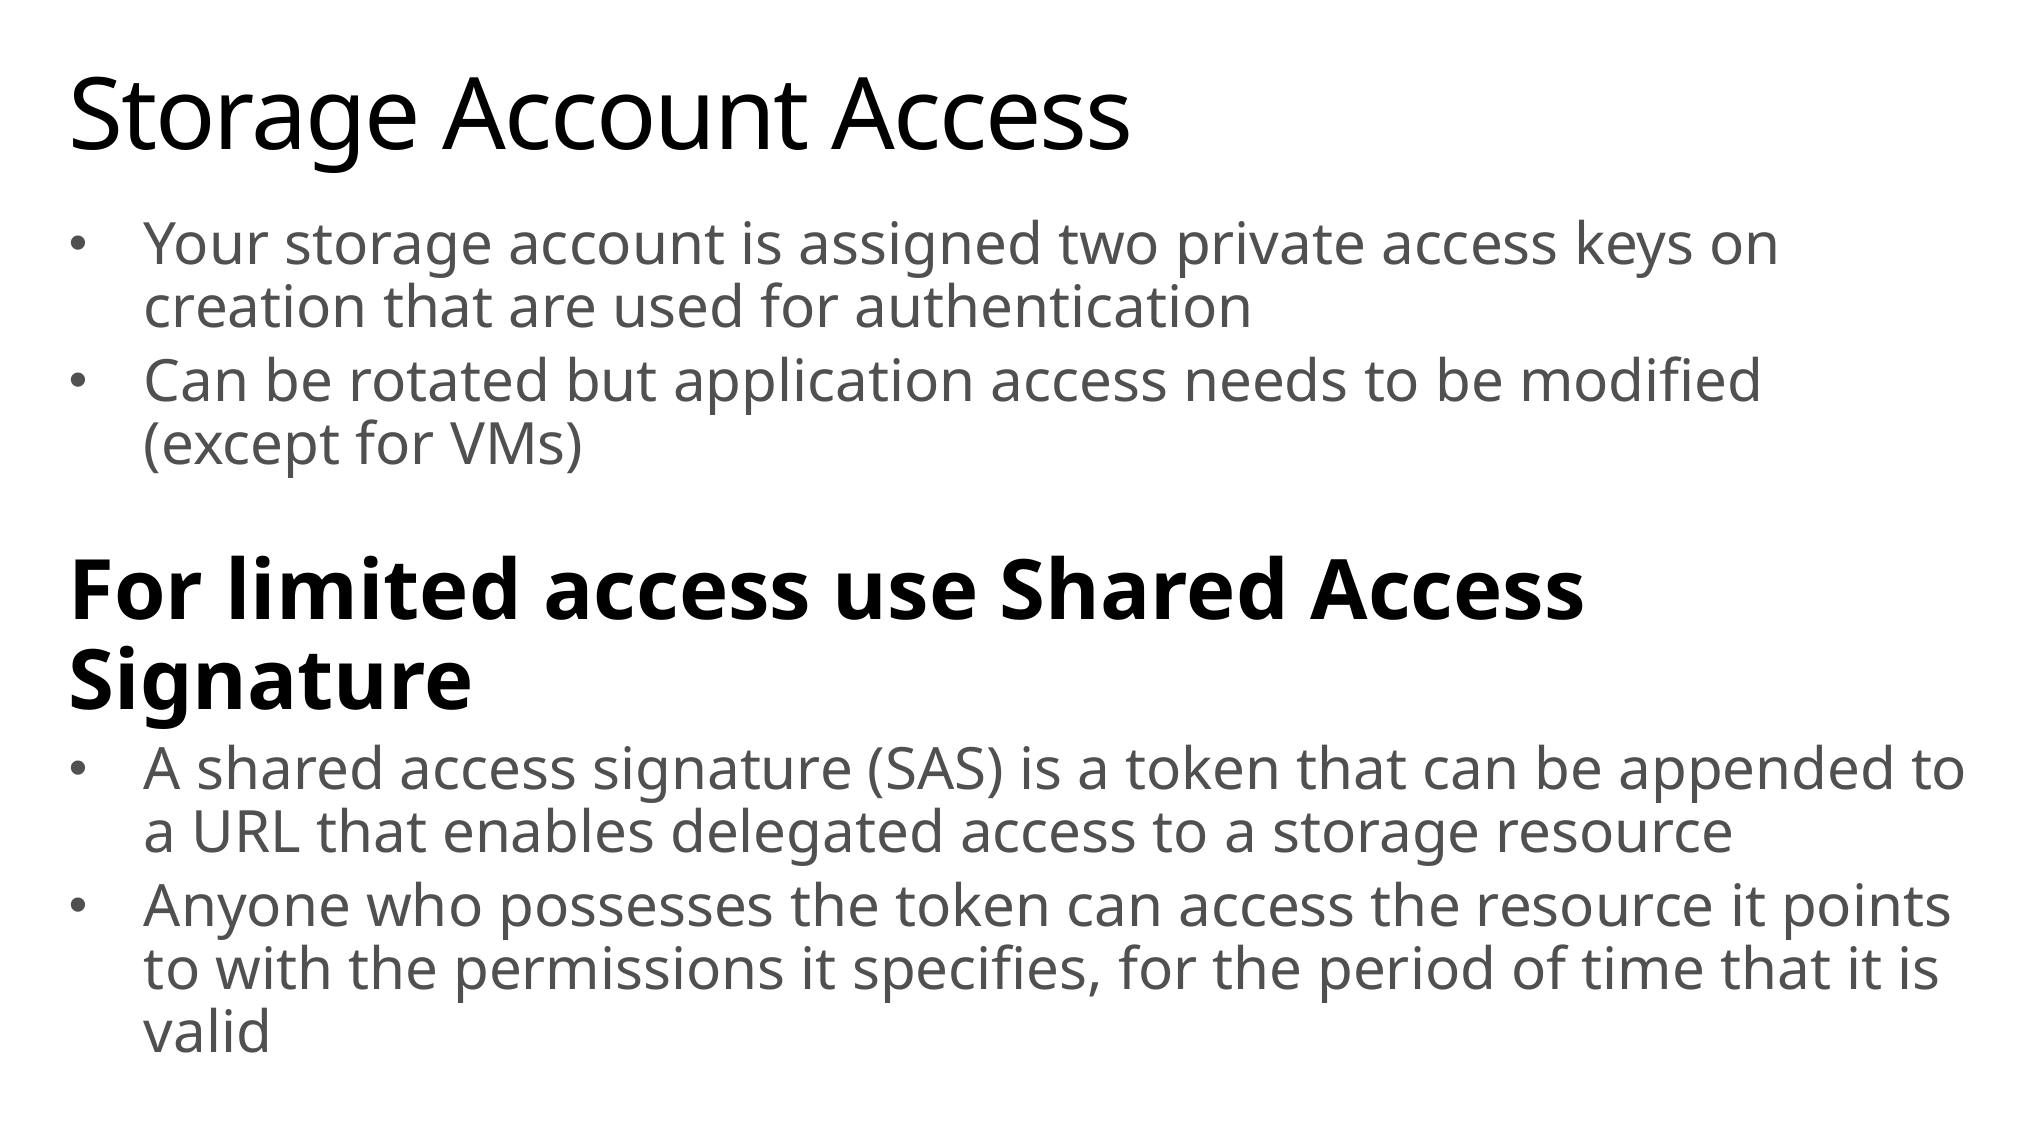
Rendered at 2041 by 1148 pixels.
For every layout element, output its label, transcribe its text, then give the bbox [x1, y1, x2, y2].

list Your storage account is assigned two private access keys on creation that are used for authentication Can be rotated but application access needs to be modified (except for VMs) For limited access use Shared Access Signature A shared access signature (SAS) is a token that can be appended to a URL that enables delegated access to a storage resource Anyone who possesses the token can access the resource it points to with the permissions it specifies, for the period of time that it is valid [45, 198, 1996, 948]
title Storage Account Access [45, 48, 2041, 199]
